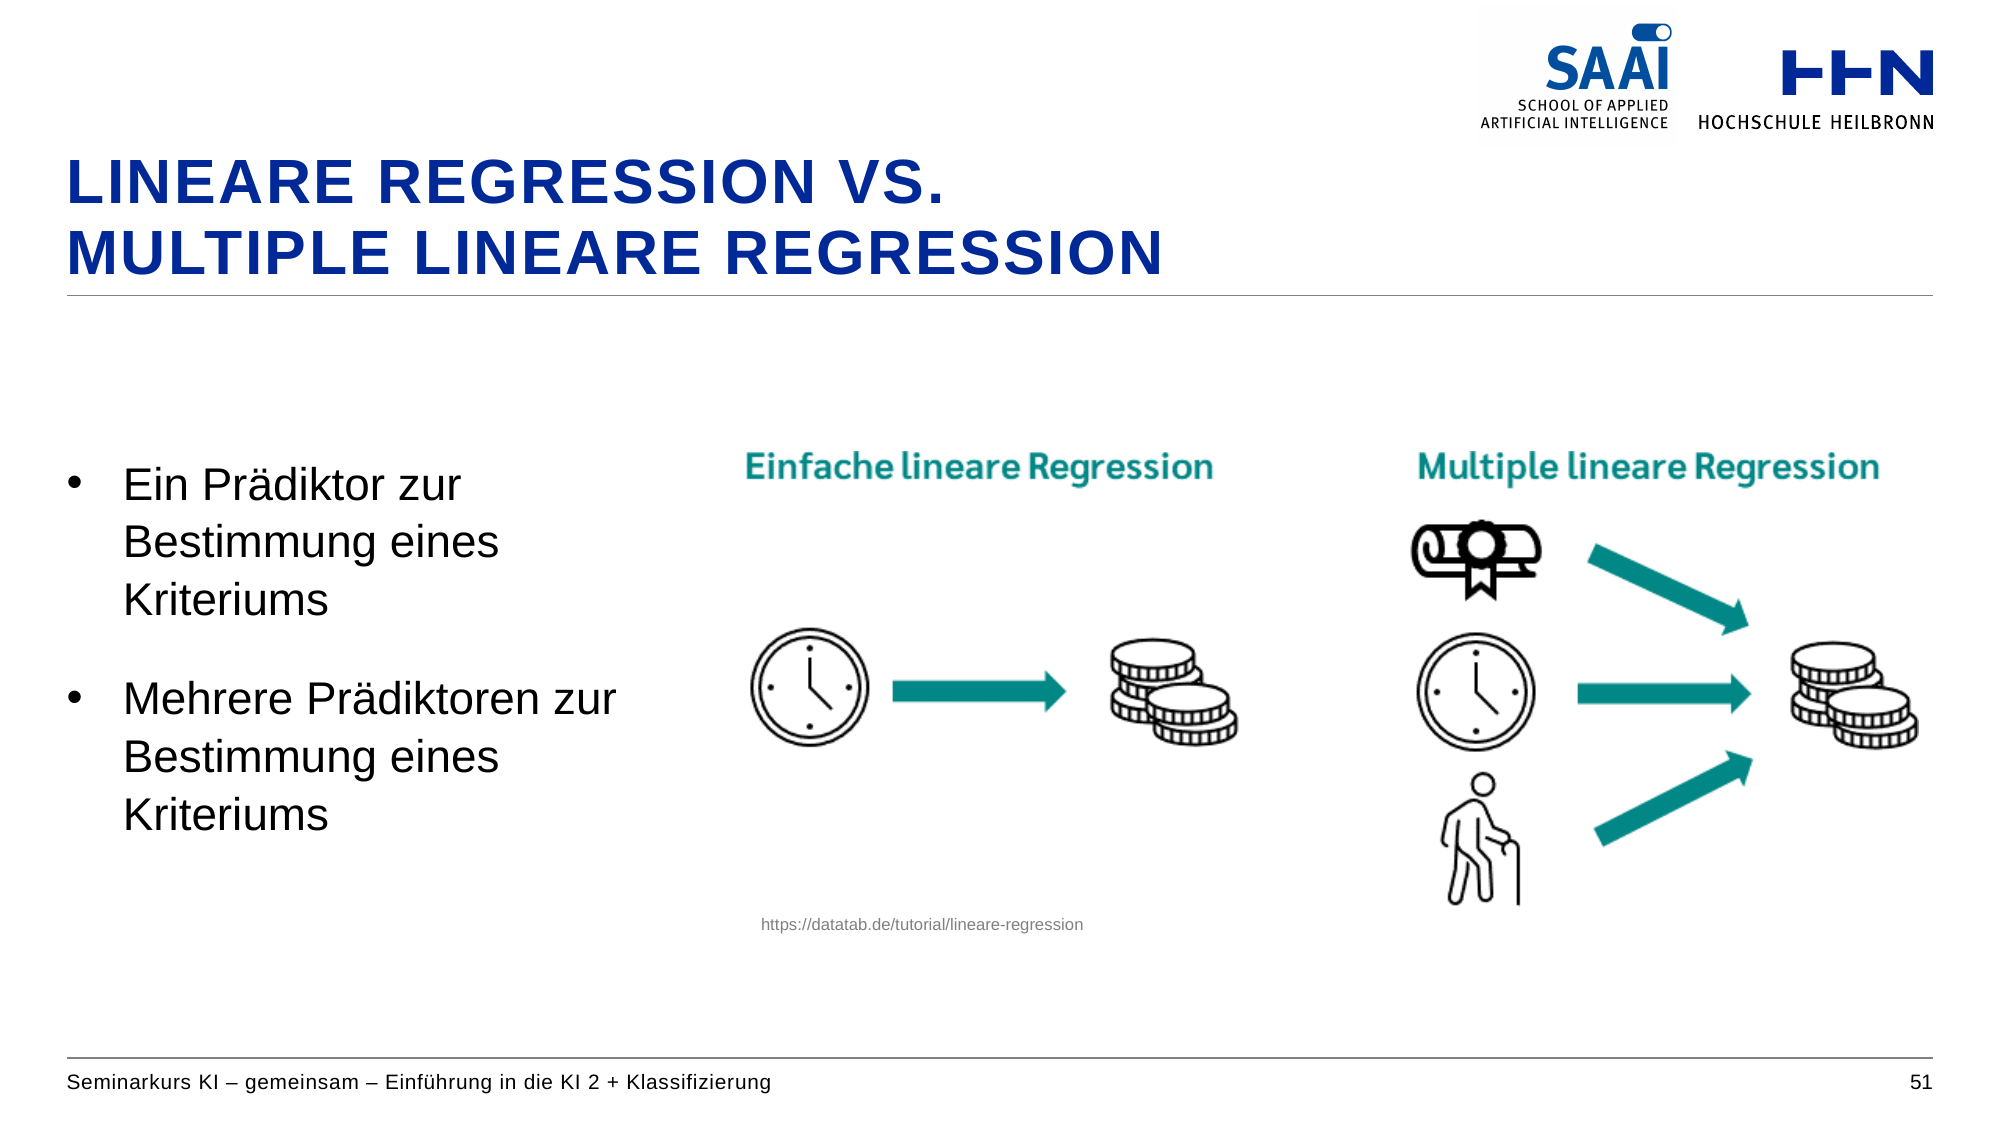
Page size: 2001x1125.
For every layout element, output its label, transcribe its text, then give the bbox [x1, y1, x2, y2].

text_box https://datatab.de/tutorial/lineare-regression [746, 907, 1194, 941]
picture [1476, 5, 1677, 147]
slide_number 51 [1621, 1068, 1933, 1105]
title Lineare Regression vs. Multiple Lineare Regression [66, 147, 1933, 290]
picture [746, 451, 1919, 907]
list Ein Prädiktor zur Bestimmung eines Kriteriums Mehrere Prädiktoren zur Bestimmung eines Kriteriums [66, 451, 668, 942]
footer Seminarkurs KI – gemeinsam – Einführung in die KI 2 + Klassifizierung [66, 1068, 1277, 1105]
